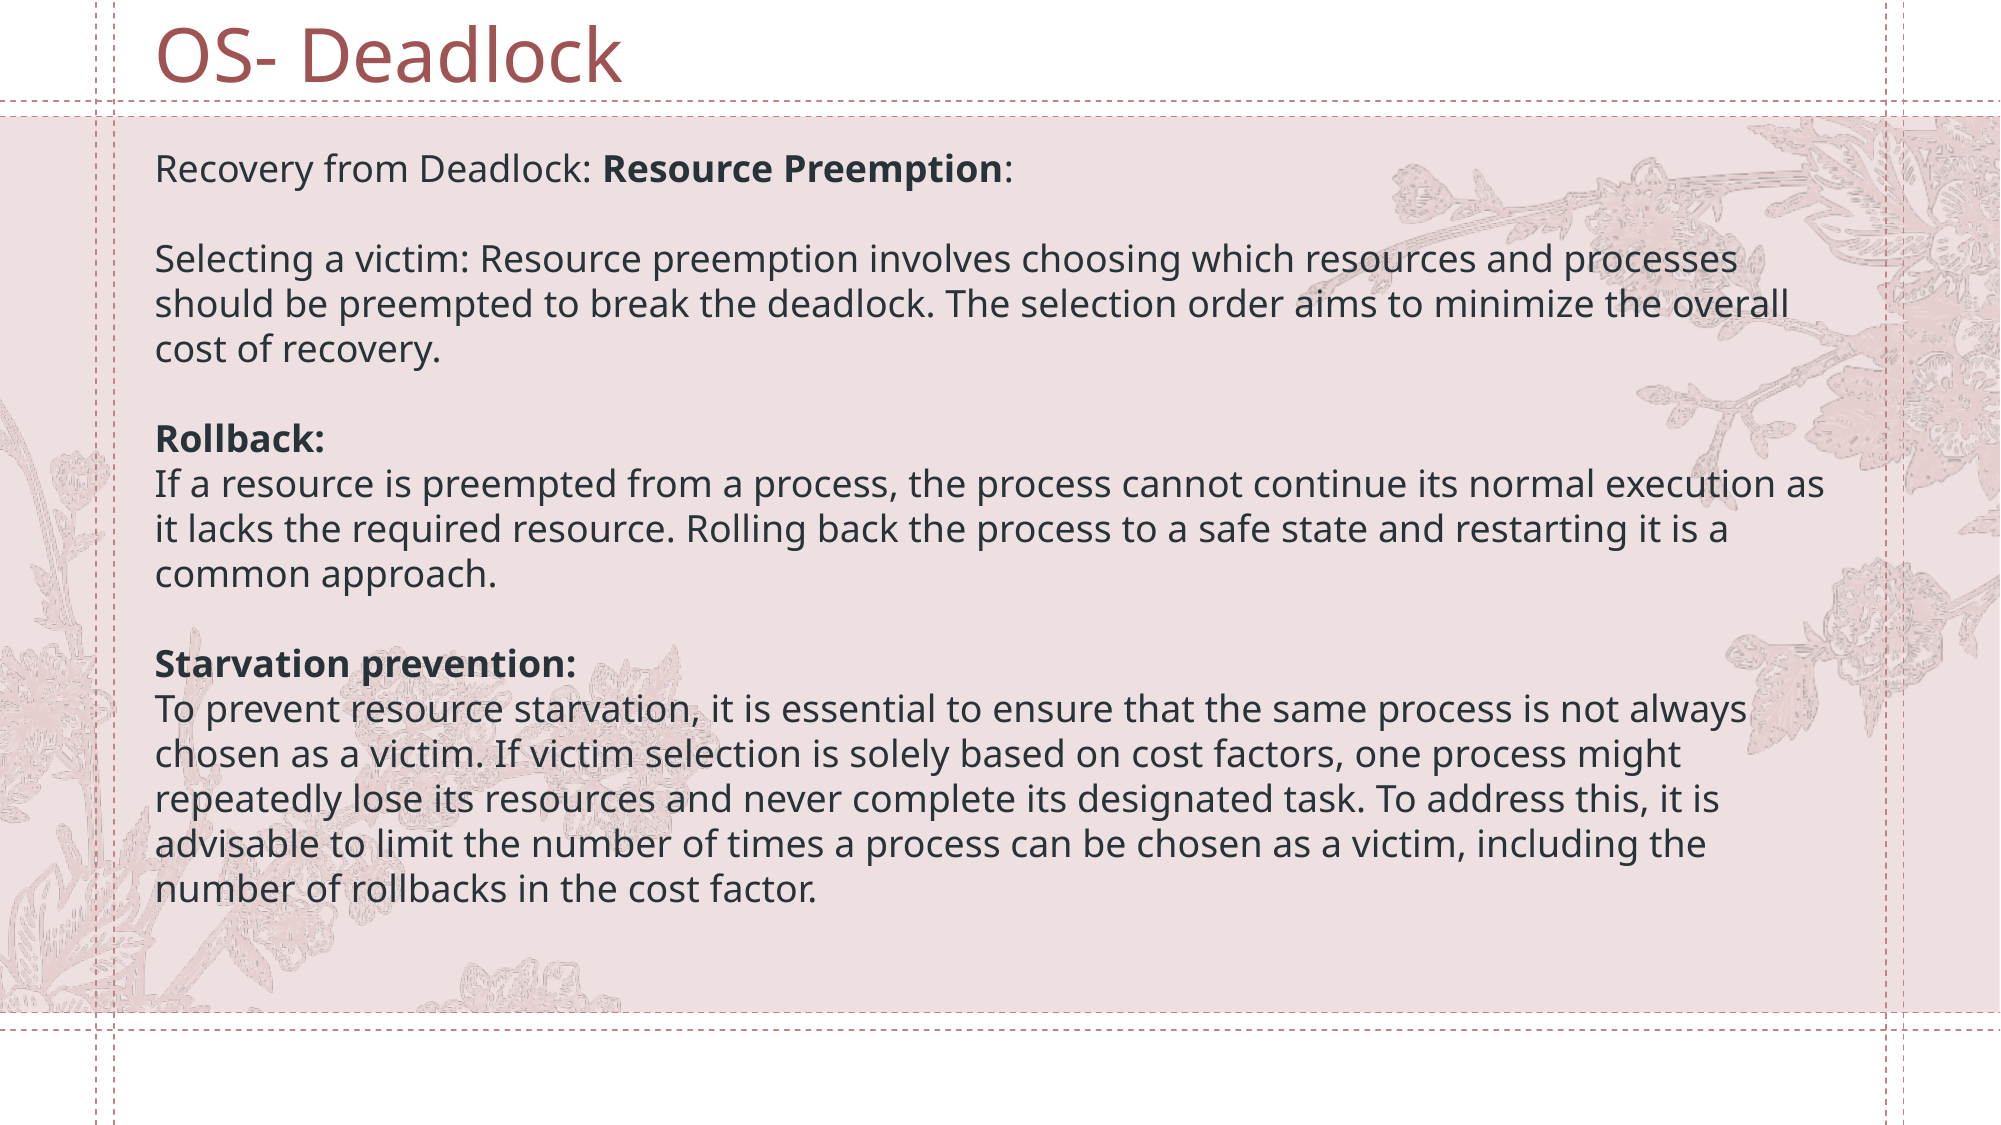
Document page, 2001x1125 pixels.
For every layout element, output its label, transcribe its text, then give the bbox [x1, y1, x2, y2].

picture [1240, 116, 2000, 873]
picture [0, 297, 778, 1013]
text_box Recovery from Deadlock: Resource Preemption: Selecting a victim: Resource preemption involves choosing which resources and processes should be preempted to break the deadlock. The selection order aims to minimize the overall cost of recovery. Rollback: If a resource is preempted from a process, the process cannot continue its normal execution as it lacks the required resource. Rolling back the process to a safe state and restarting it is a common approach. Starvation prevention: To prevent resource starvation, it is essential to ensure that the same process is not always chosen as a victim. If victim selection is solely based on cost factors, one process might repeatedly lose its resources and never complete its designated task. To address this, it is advisable to limit the number of times a process can be chosen as a victim, including the number of rollbacks in the cost factor. [139, 137, 1869, 963]
text_box OS- Deadlock [139, 0, 1141, 105]
